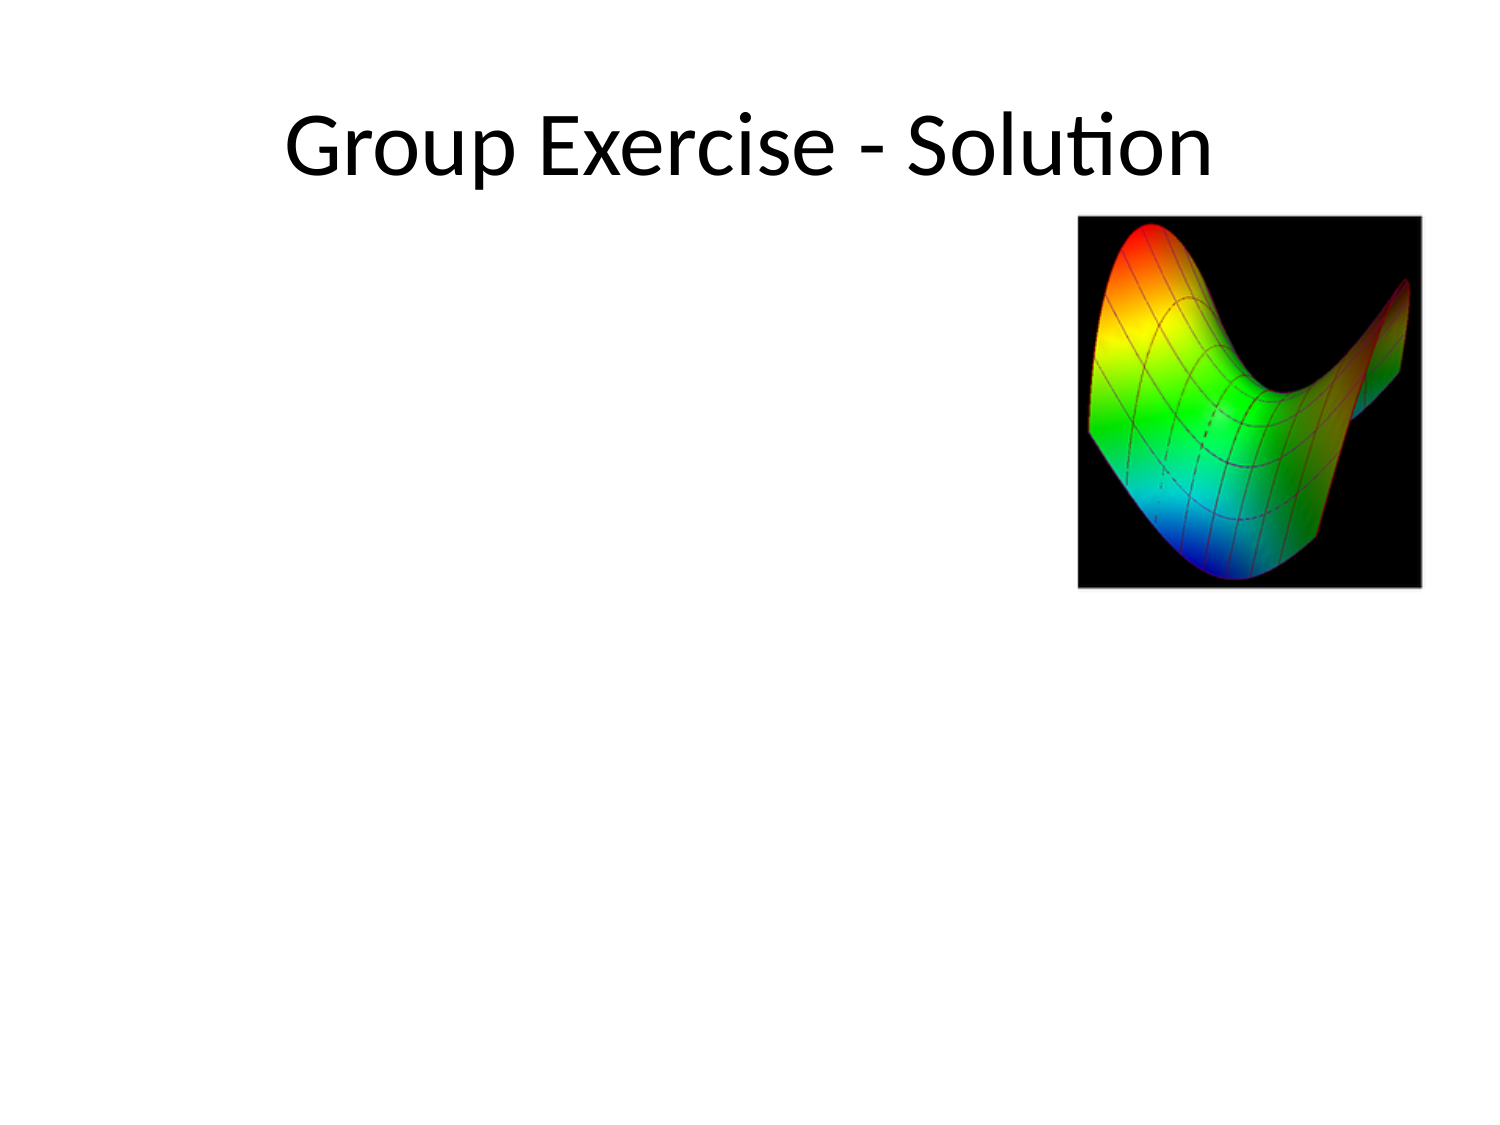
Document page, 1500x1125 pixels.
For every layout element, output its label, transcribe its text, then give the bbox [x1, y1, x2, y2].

picture [1072, 212, 1429, 594]
title Group Exercise - Solution [75, 45, 1425, 233]
